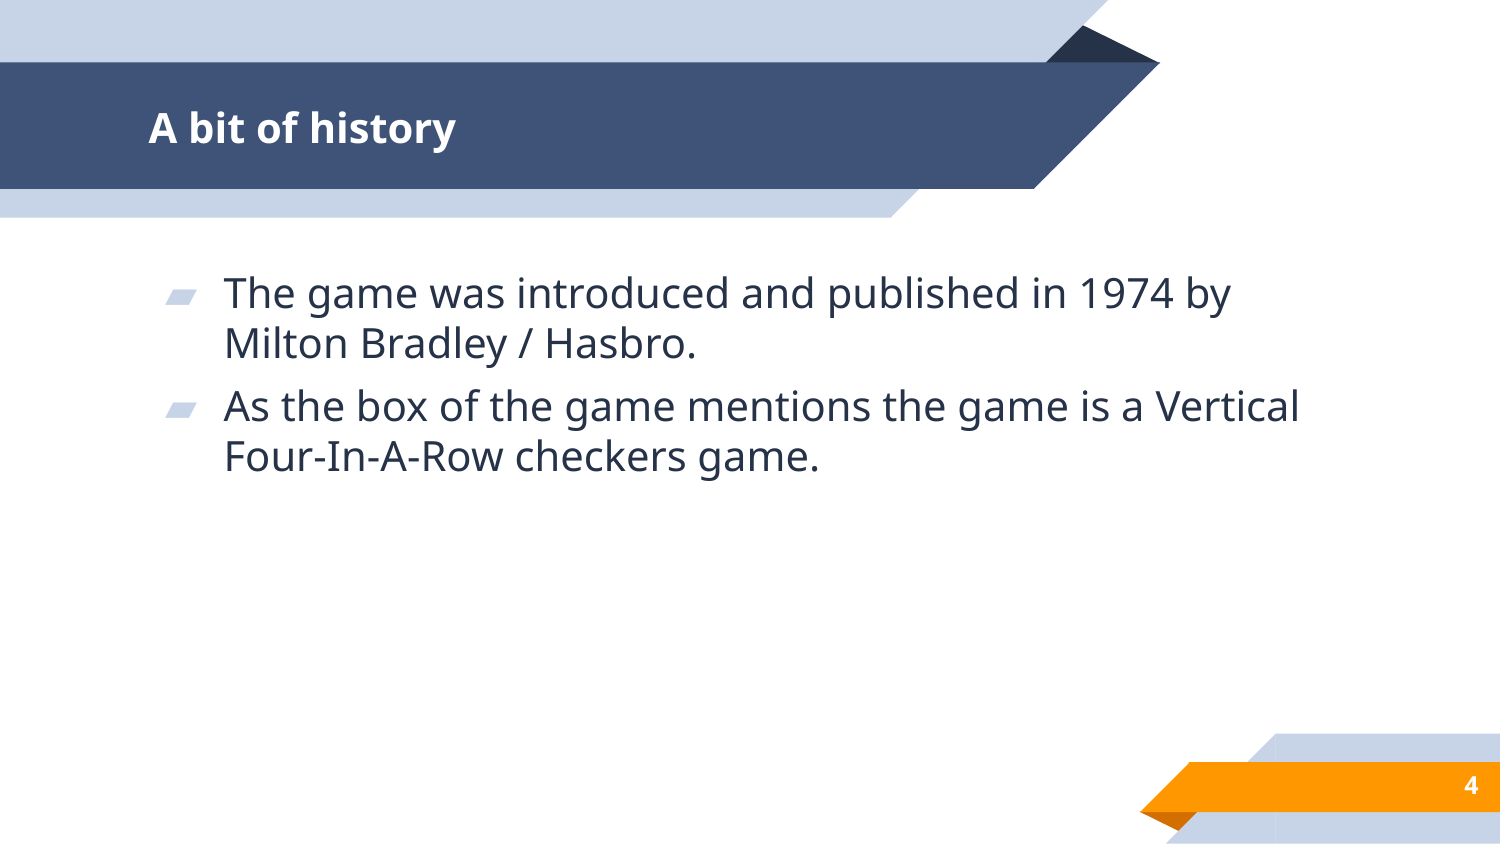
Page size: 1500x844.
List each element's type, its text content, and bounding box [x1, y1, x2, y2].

slide_number 4 [1249, 760, 1494, 813]
title A bit of history [133, 64, 997, 190]
list The game was introduced and published in 1974 by Milton Bradley / Hasbro. As the box of the game mentions the game is a Vertical Four-In-A-Row checkers game. [133, 252, 1380, 700]
